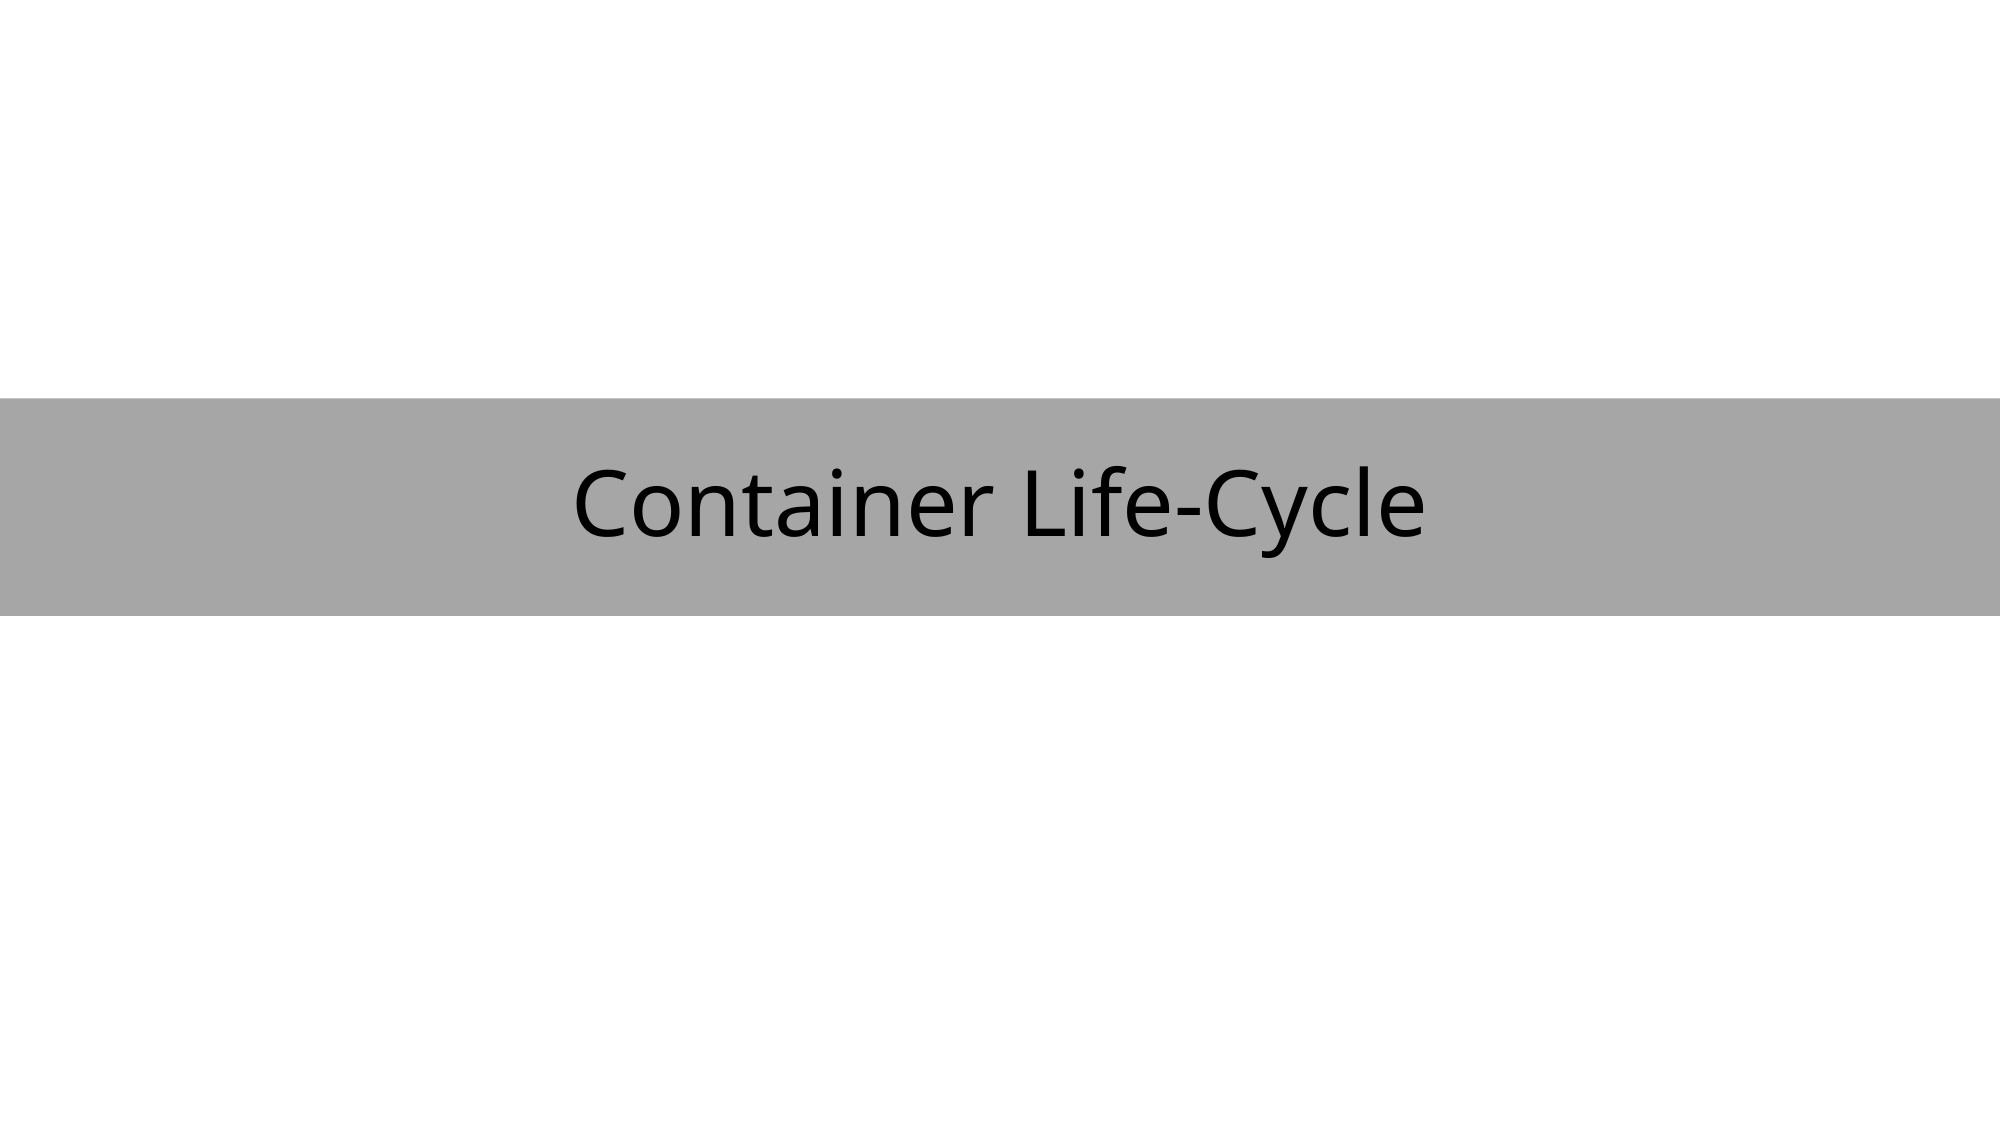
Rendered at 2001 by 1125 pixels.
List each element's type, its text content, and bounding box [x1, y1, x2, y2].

title Container Life-Cycle [0, 398, 2000, 616]
